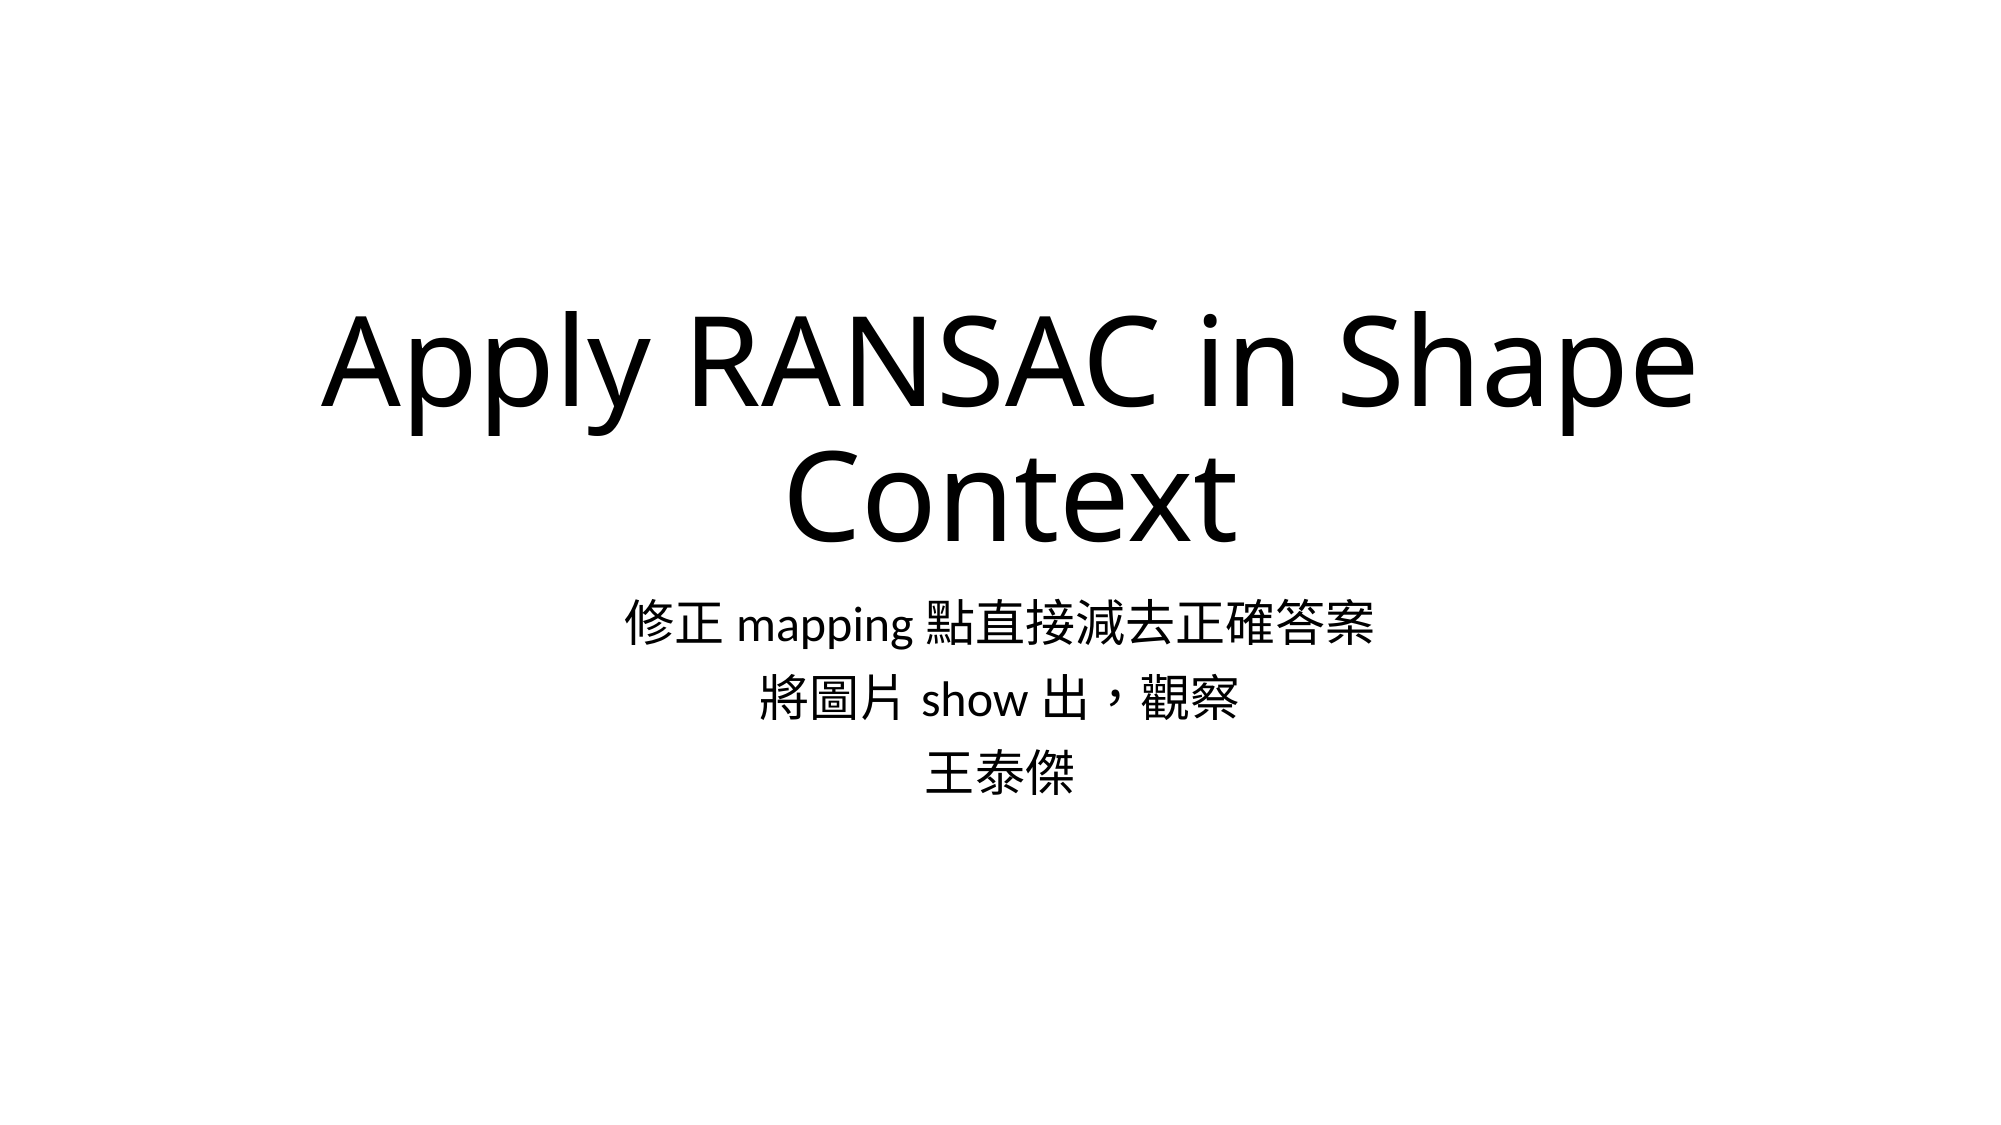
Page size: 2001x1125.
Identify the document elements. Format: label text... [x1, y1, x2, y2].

title Apply RANSAC in Shape Context [176, 184, 1845, 576]
subtitle 修正mapping點直接減去正確答案 將圖片show出，觀察 王泰傑 [249, 590, 1750, 863]
